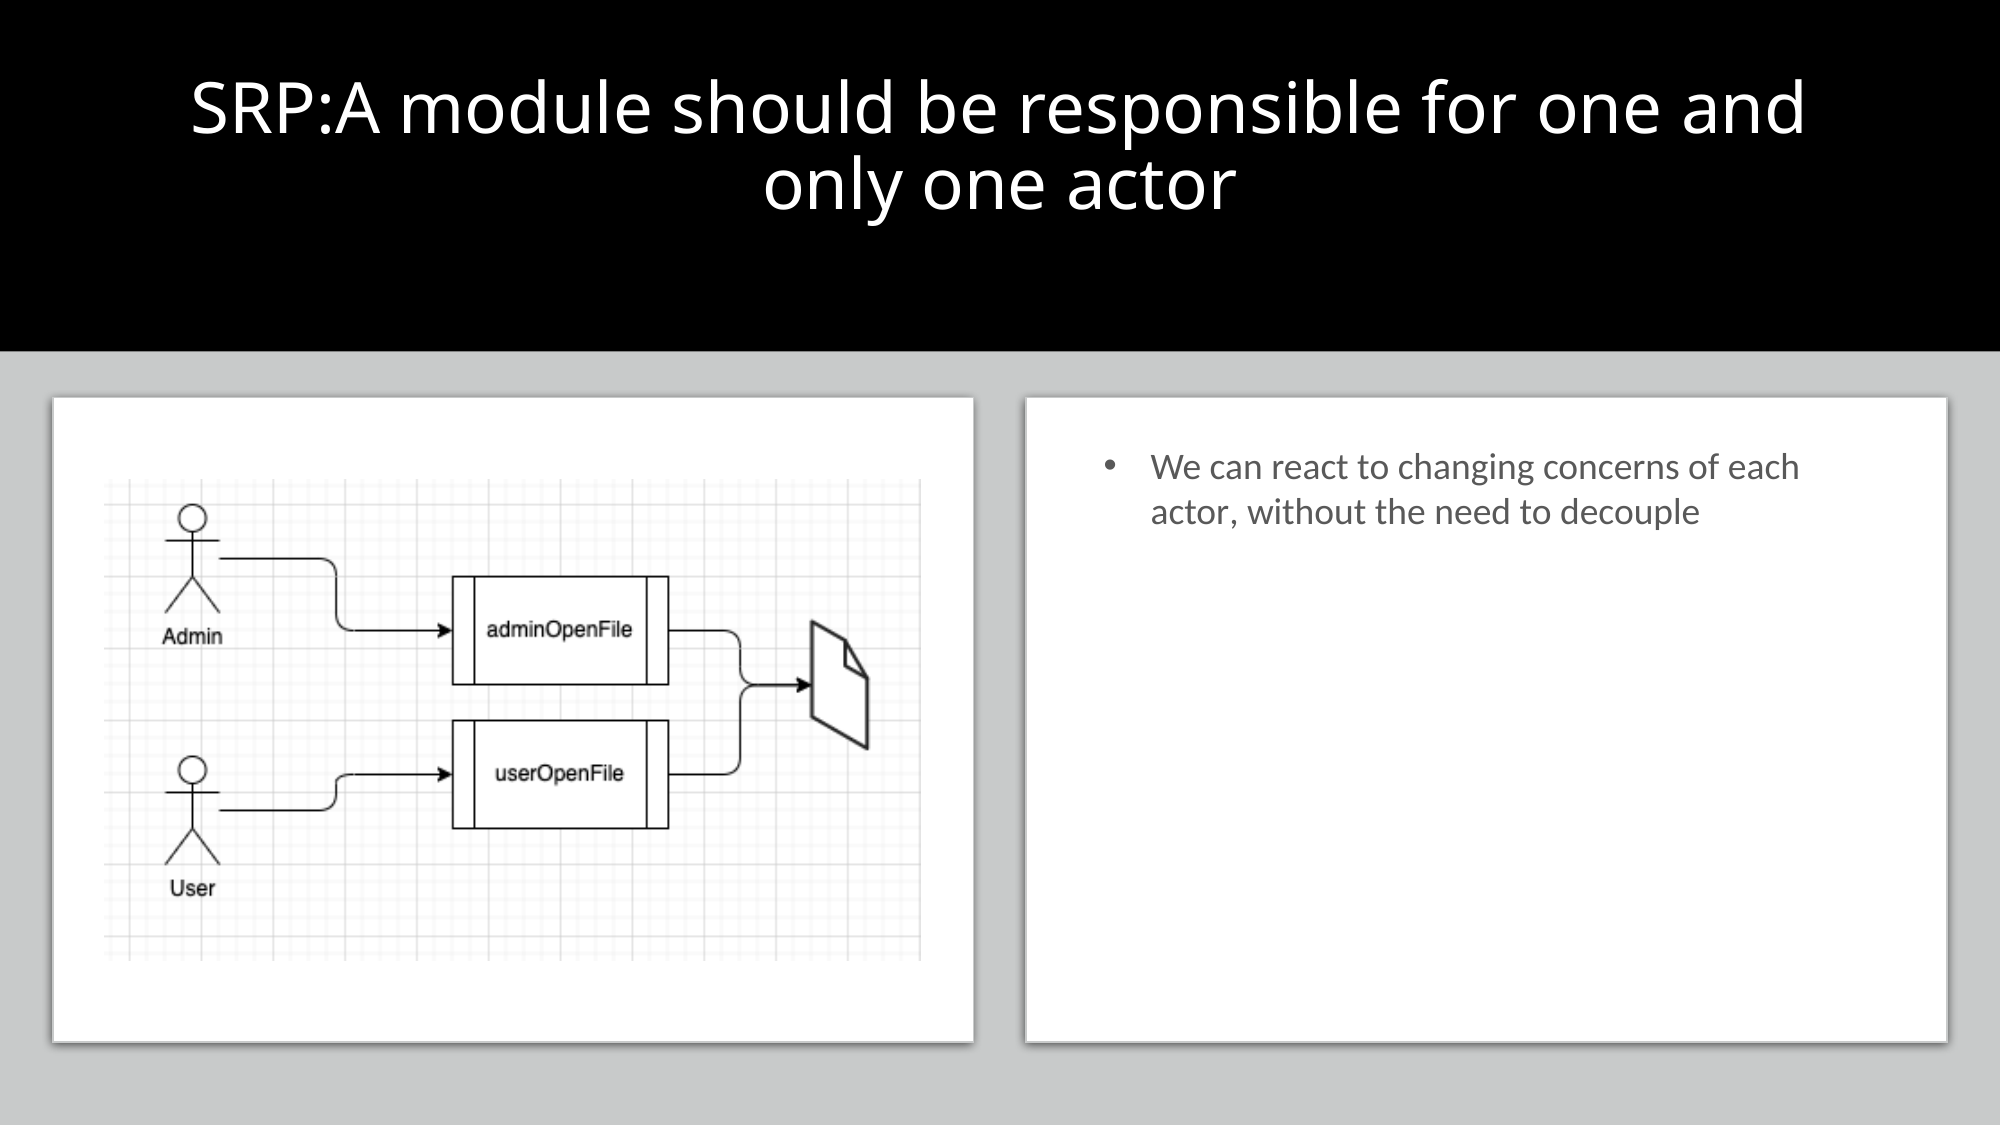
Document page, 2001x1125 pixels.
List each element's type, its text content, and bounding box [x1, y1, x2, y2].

picture [104, 479, 921, 961]
text_box We can react to changing concerns of each actor, without the need to decouple [1089, 434, 1872, 540]
title SRP:A module should be responsible for one and only one actor [162, 55, 1838, 233]
text_box [1025, 396, 1948, 1043]
text_box [52, 396, 975, 1043]
text_box [0, 350, 2000, 1125]
